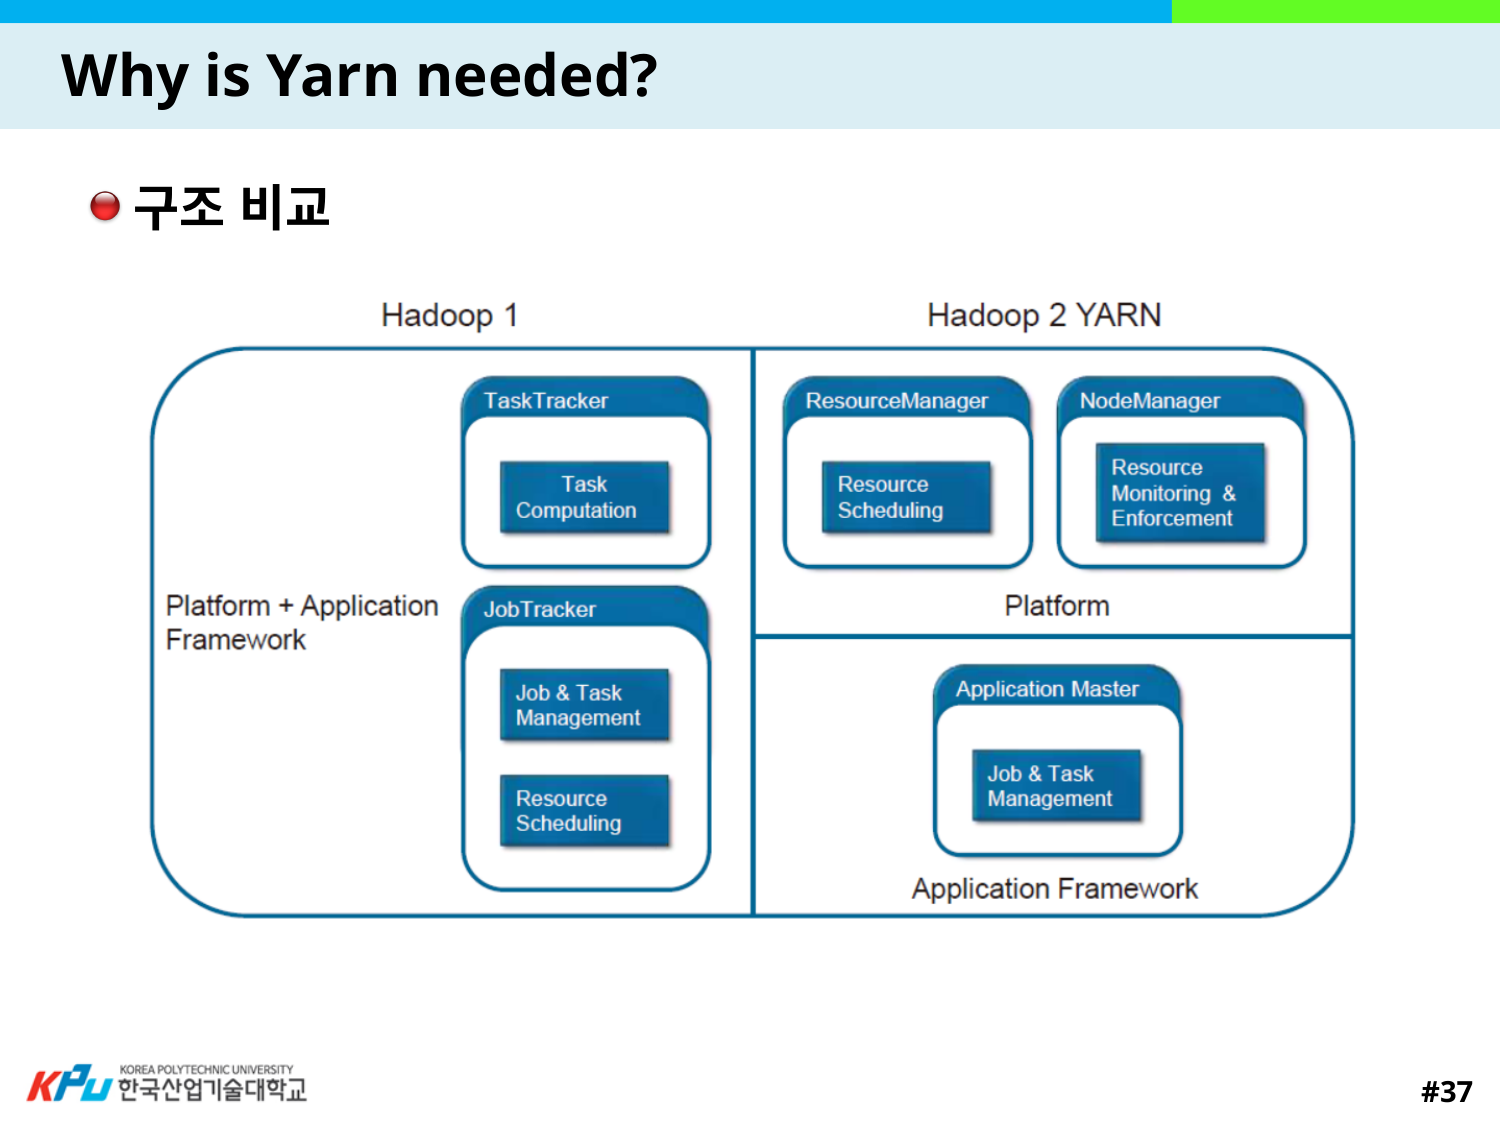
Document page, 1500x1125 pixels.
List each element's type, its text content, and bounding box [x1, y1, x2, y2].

title Why is Yarn needed? [46, 40, 1454, 106]
picture [87, 189, 123, 225]
list 구조 비교 [72, 169, 1430, 1043]
picture [19, 1058, 313, 1110]
picture [127, 278, 1373, 952]
